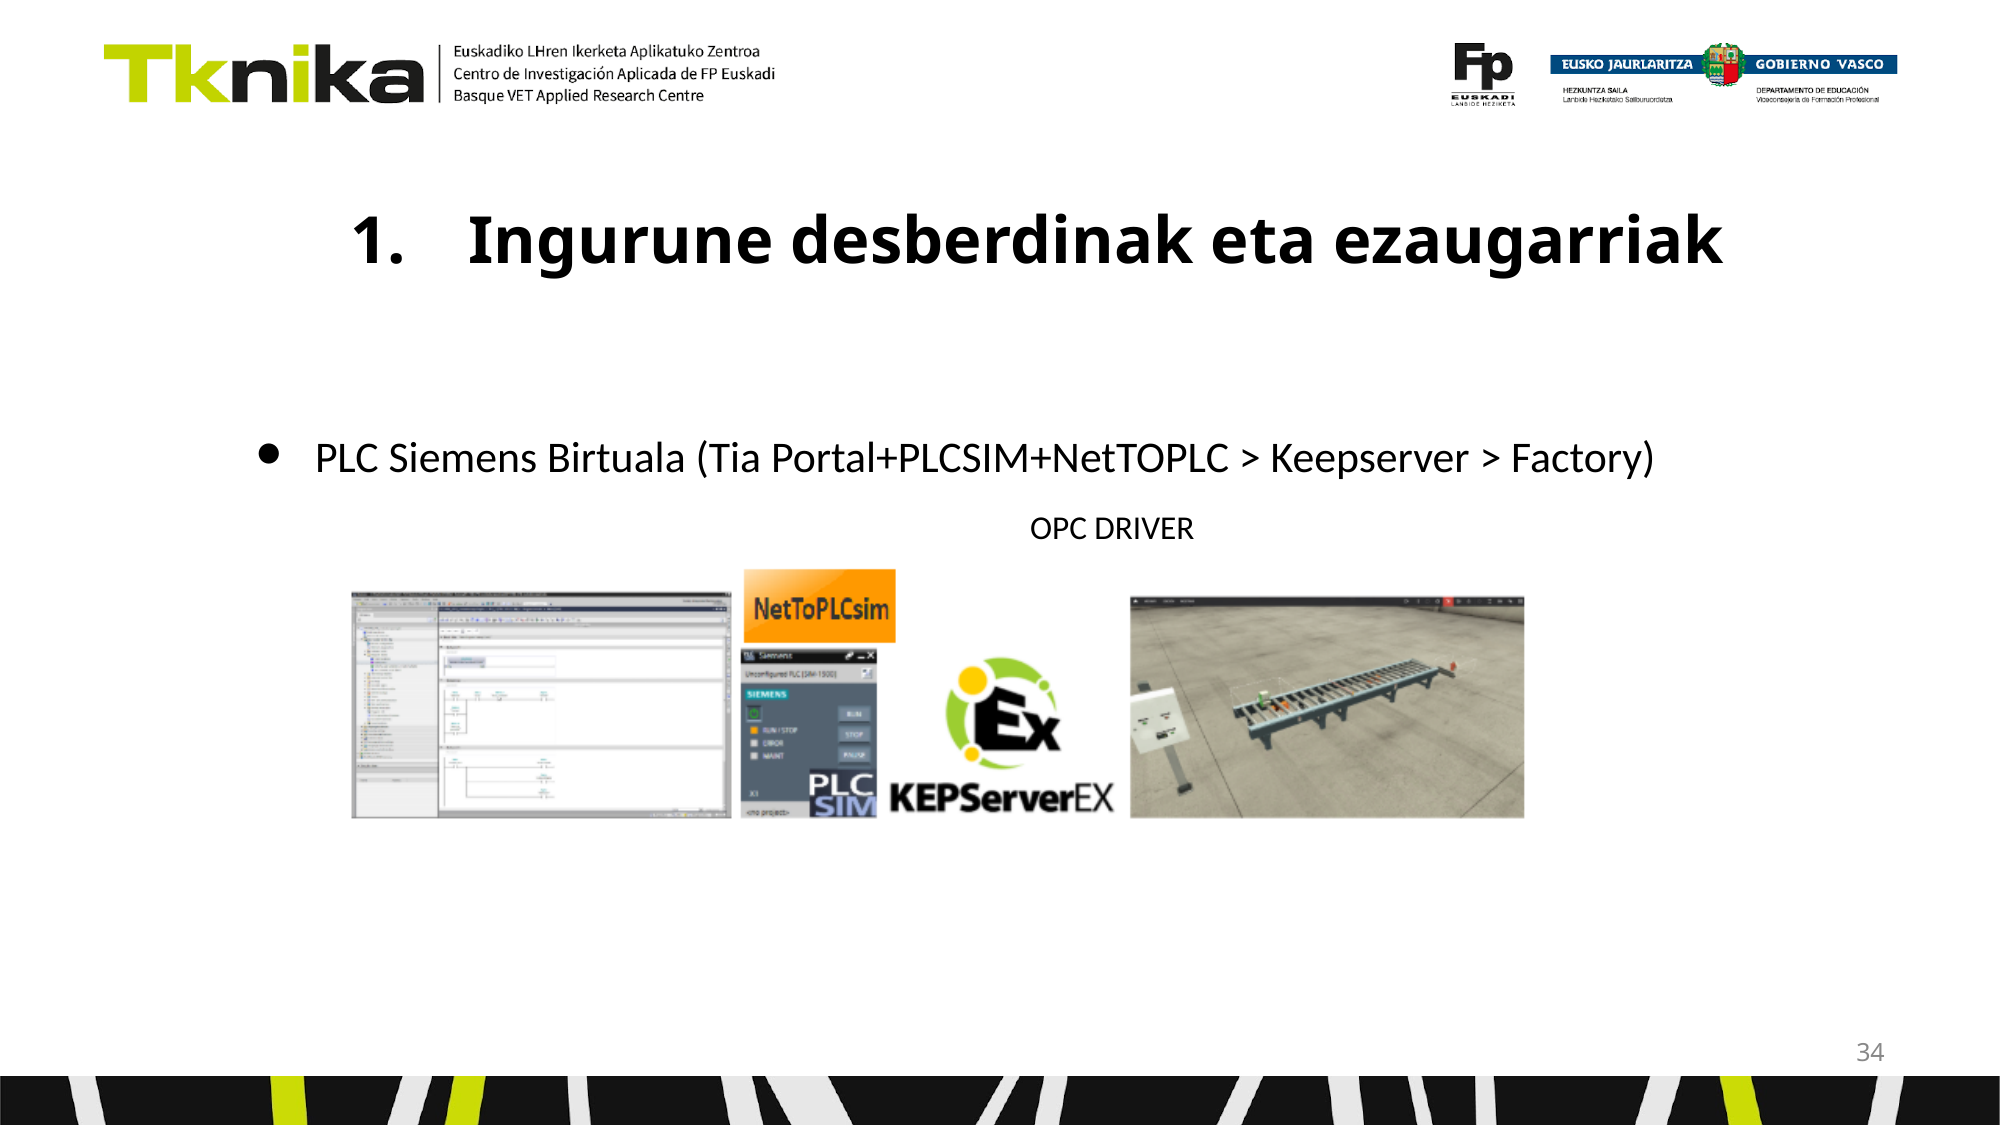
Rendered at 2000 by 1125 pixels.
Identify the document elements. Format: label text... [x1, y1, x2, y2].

text_box PLC Siemens Birtuala (Tia Portal+PLCSIM+NetTOPLC > Keepserver > Factory) [225, 387, 1903, 497]
title Ingurune desberdinak eta ezaugarriak [211, 190, 1917, 286]
picture [102, 42, 1898, 106]
picture [343, 524, 1537, 861]
text_box OPC DRIVER [1015, 490, 1301, 522]
picture [0, 1076, 2000, 1125]
slide_number ‹#› [1433, 1023, 1900, 1084]
